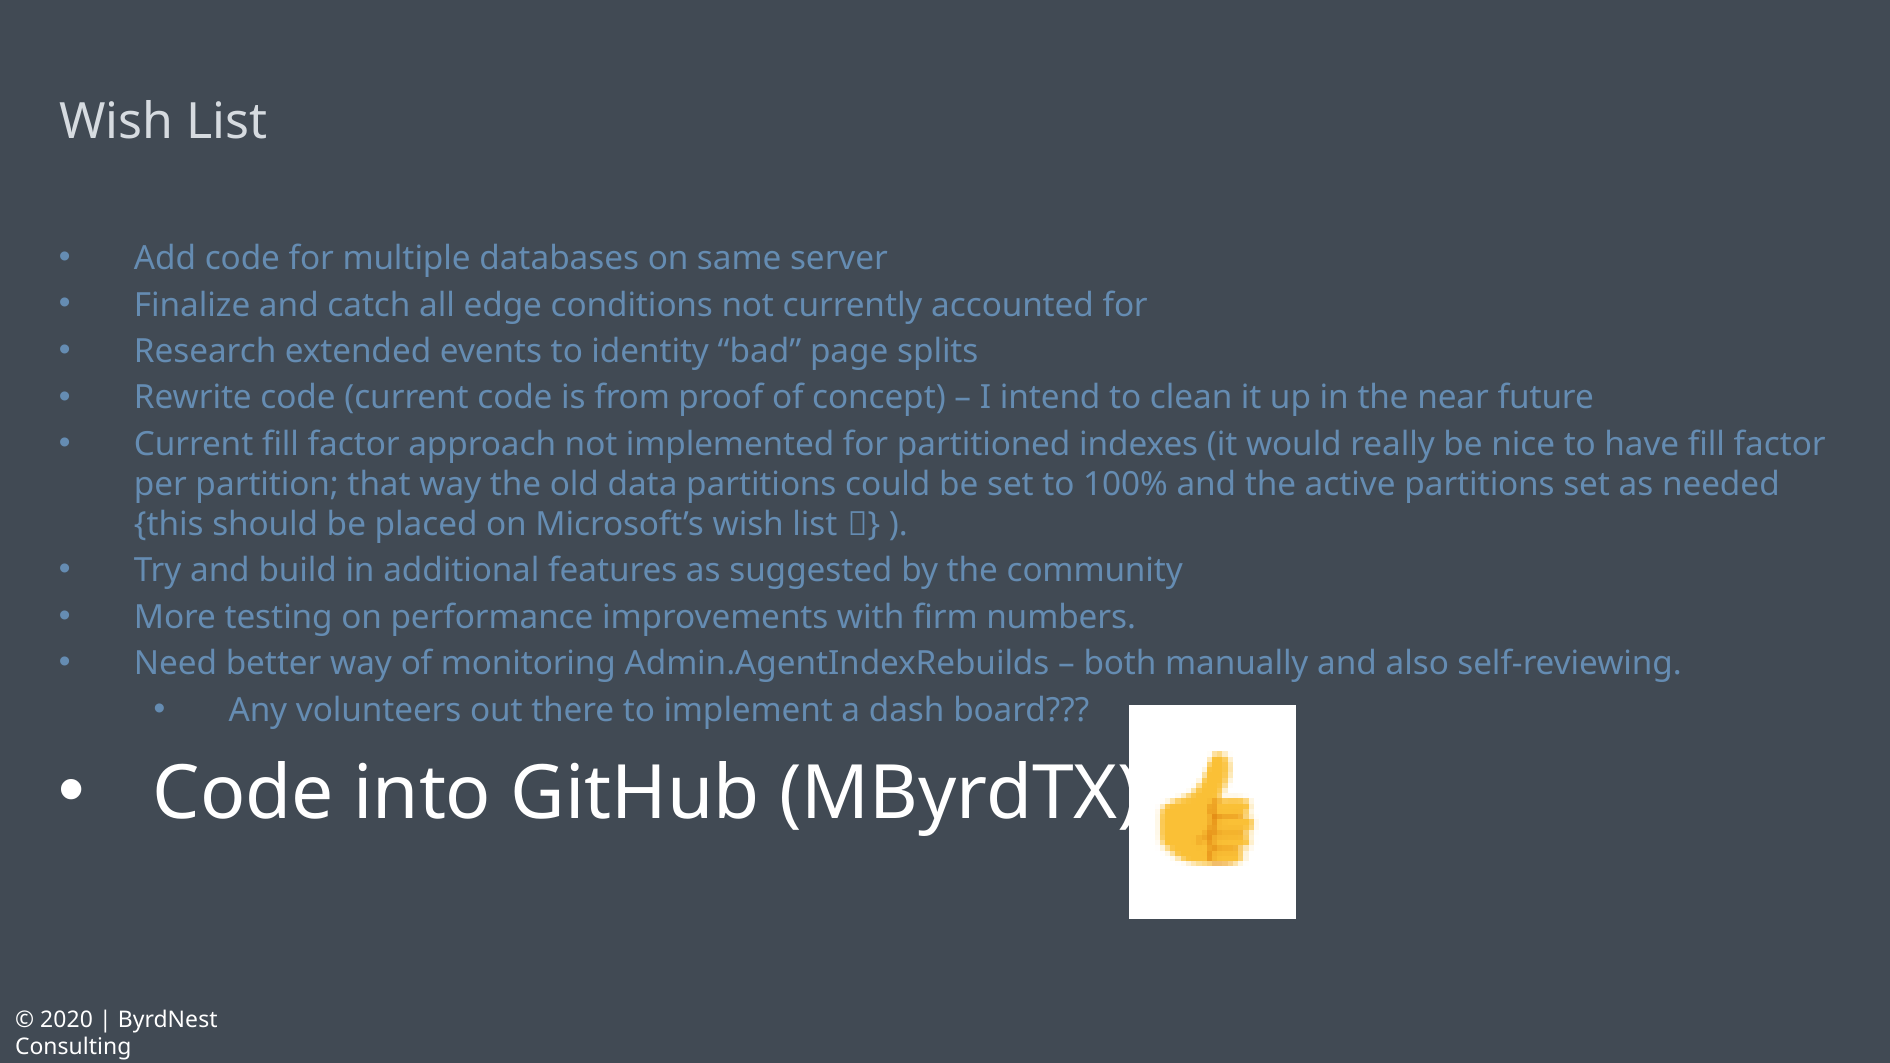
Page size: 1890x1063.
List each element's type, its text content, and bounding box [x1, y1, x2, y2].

list Add code for multiple databases on same server Finalize and catch all edge conditions not currently accounted for Research extended events to identity “bad” page splits Rewrite code (current code is from proof of concept) – I intend to clean it up in the near future Current fill factor approach not implemented for partitioned indexes (it would really be nice to have fill factor per partition; that way the old data partitions could be set to 100% and the active partitions set as needed {this should be placed on Microsoft’s wish list } ). Try and build in additional features as suggested by the community More testing on performance improvements with firm numbers. Need better way of monitoring Admin.AgentIndexRebuilds – both manually and also self-reviewing. Any volunteers out there to implement a dash board??? Code into GitHub (MByrdTX) [59, 236, 1831, 1004]
picture [1128, 704, 1297, 920]
title Wish List [59, 59, 1831, 178]
text_box © 2020 | ByrdNest Consulting [0, 1001, 337, 1062]
